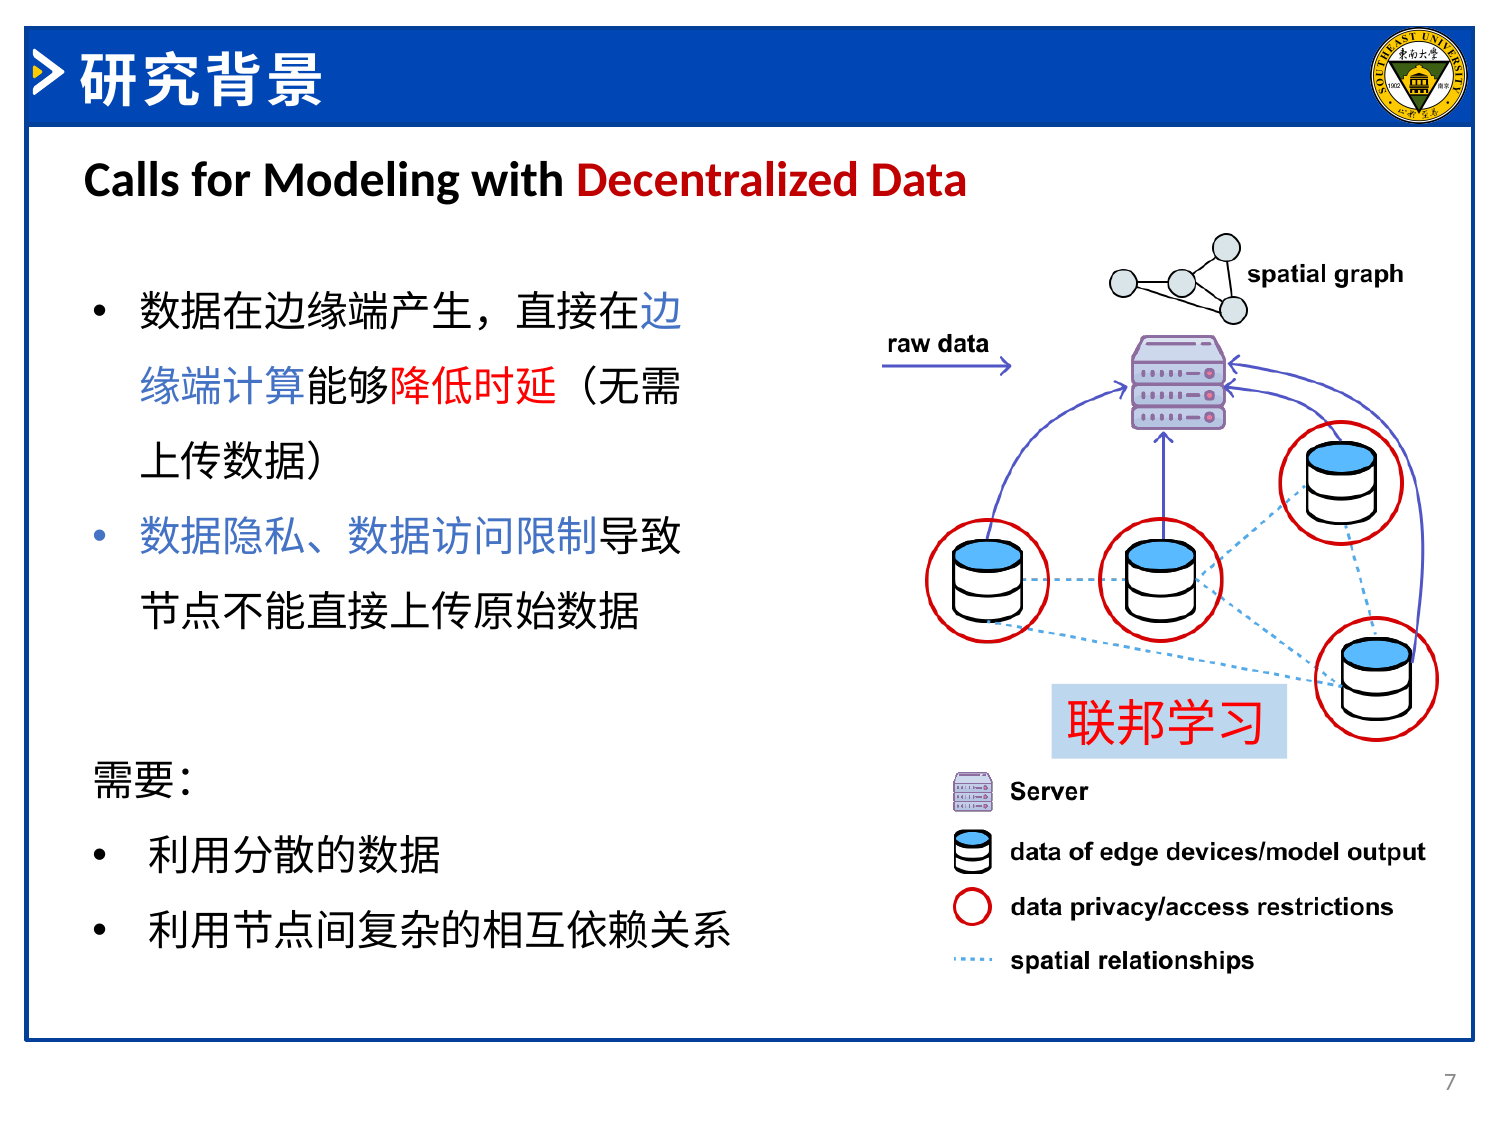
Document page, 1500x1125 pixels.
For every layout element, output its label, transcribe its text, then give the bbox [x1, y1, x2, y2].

text_box 需要： 利用分散的数据 利用节点间复杂的相互依赖关系 [77, 721, 867, 962]
text_box Calls for Modeling with Decentralized Data [69, 139, 983, 215]
slide_number 7 [1382, 1051, 1472, 1111]
text_box 数据在边缘端产生，直接在边缘端计算能够降低时延（无需上传数据） 数据隐私、数据访问限制导致节点不能直接上传原始数据 [77, 252, 729, 643]
picture [882, 233, 1500, 979]
title 研究背景 [64, 35, 1307, 122]
picture [1370, 27, 1468, 124]
